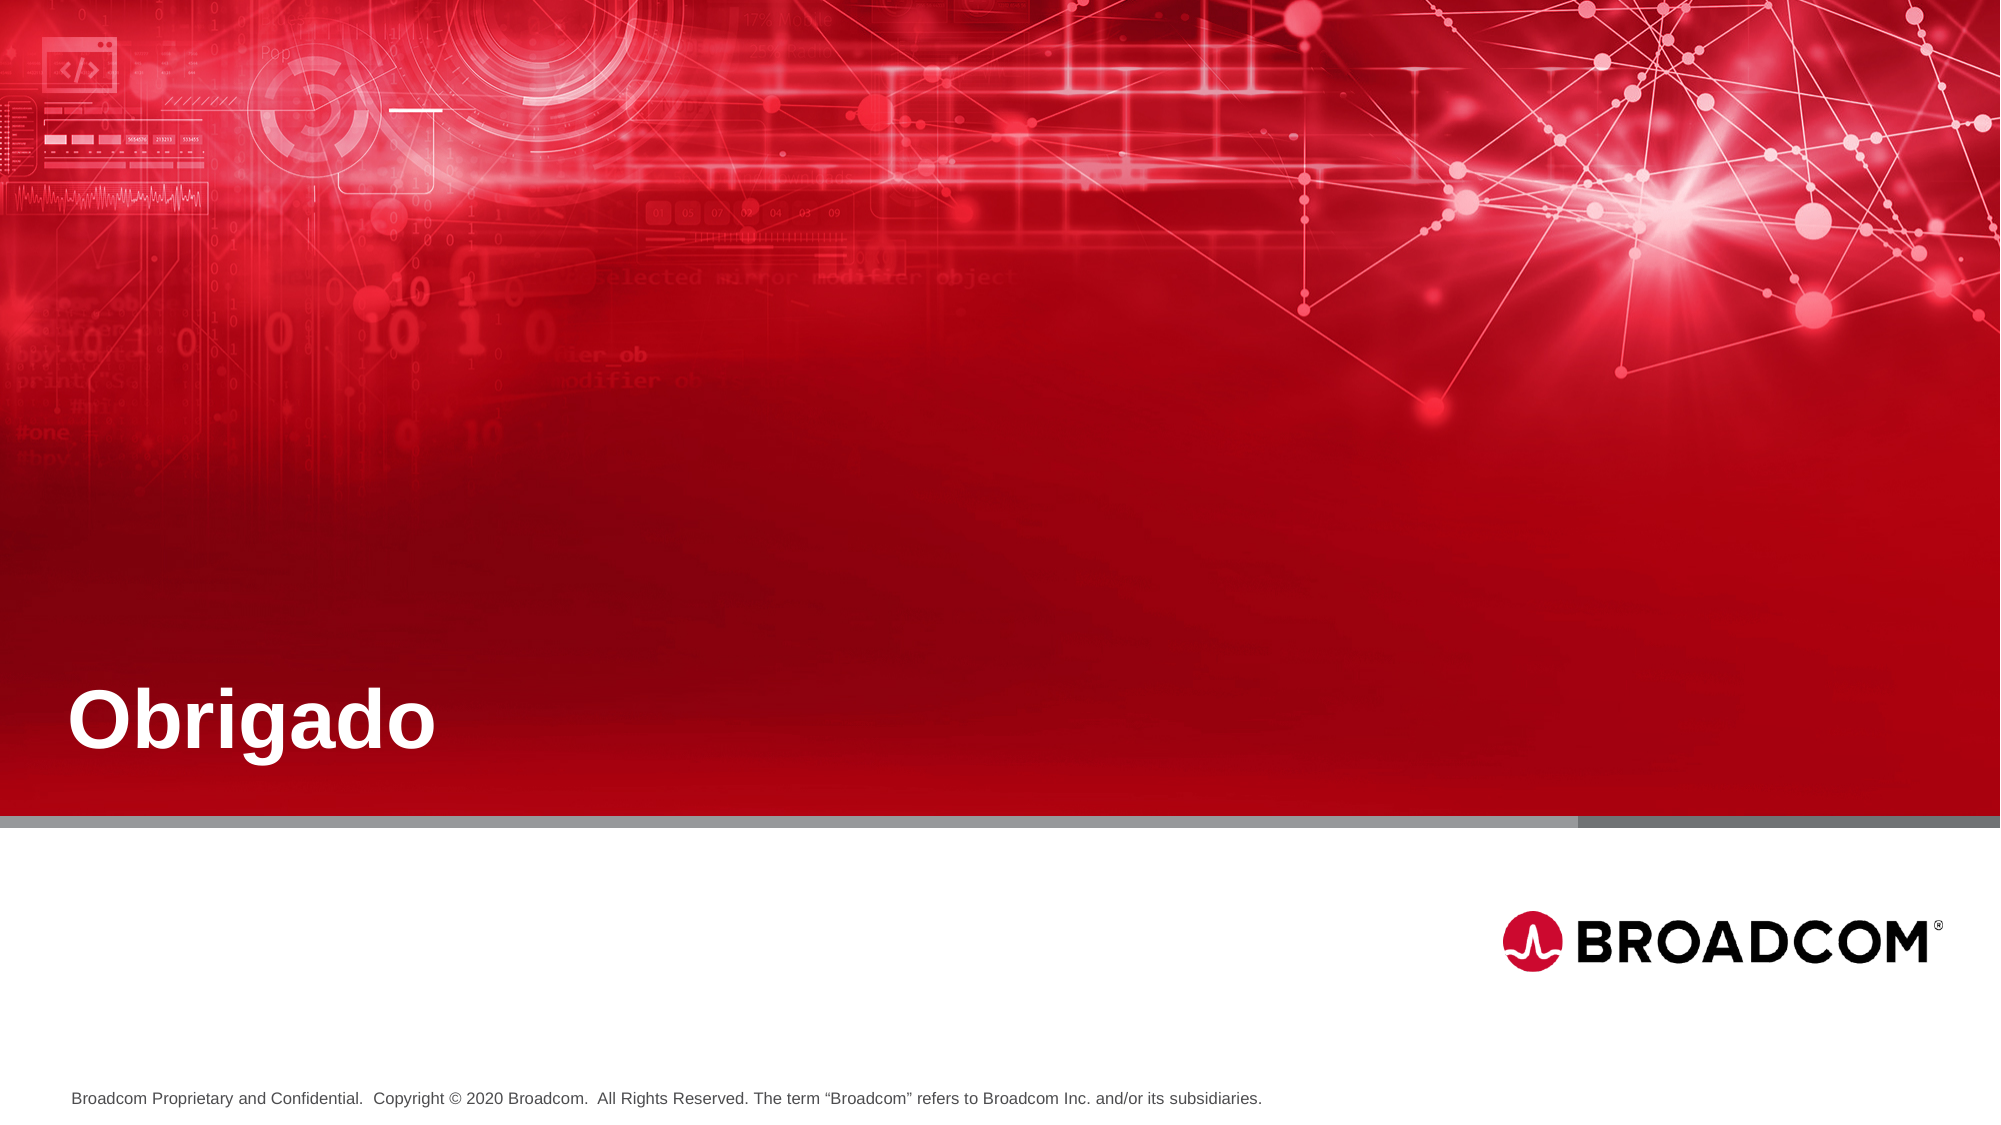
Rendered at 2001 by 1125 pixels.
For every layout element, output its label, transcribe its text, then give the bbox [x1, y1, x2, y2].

picture [0, 0, 2000, 816]
picture [1503, 911, 1943, 972]
list Obrigado [67, 679, 1290, 766]
